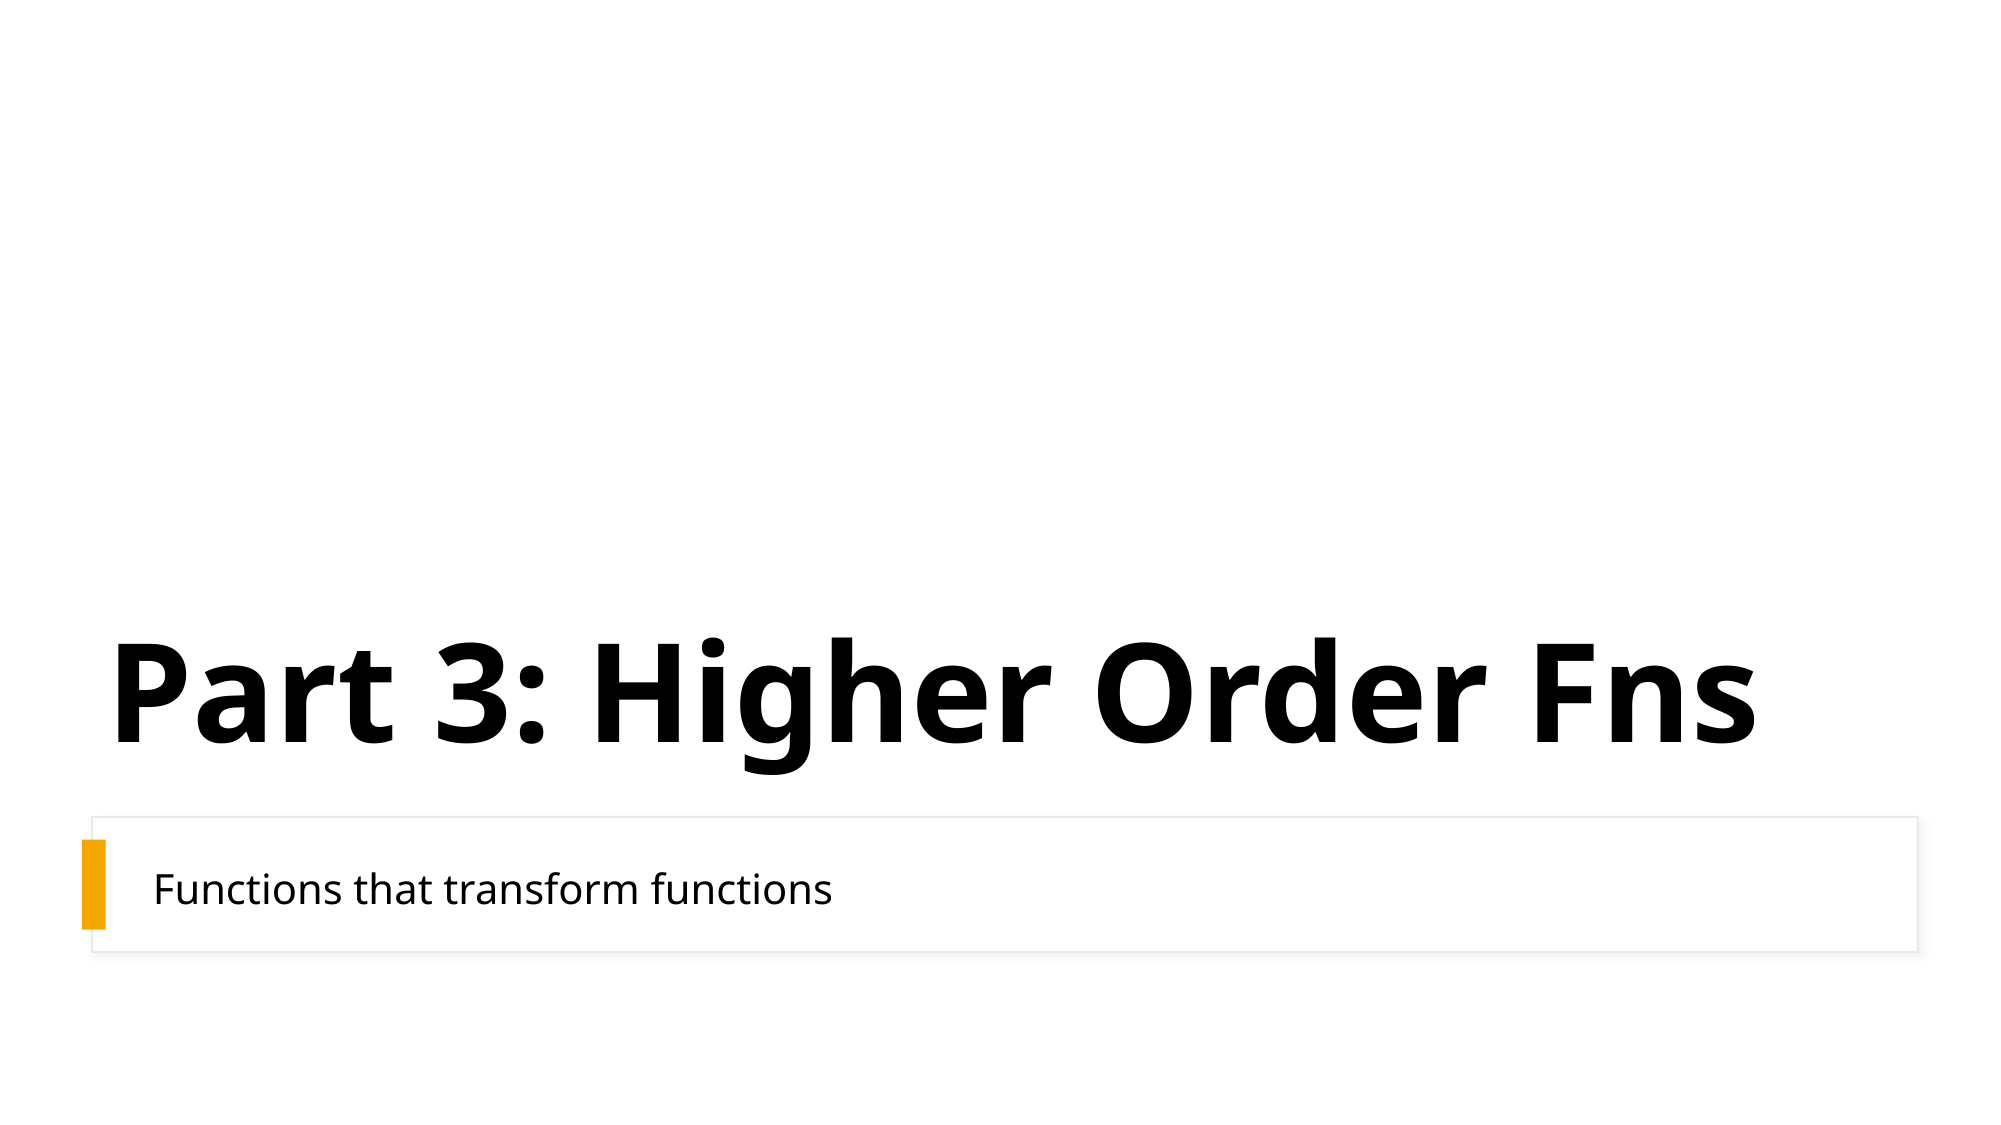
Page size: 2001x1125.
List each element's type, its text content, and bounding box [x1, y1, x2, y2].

title Part 3: Higher Order Fns [91, 104, 1878, 780]
list Functions that transform functions [138, 836, 1878, 933]
